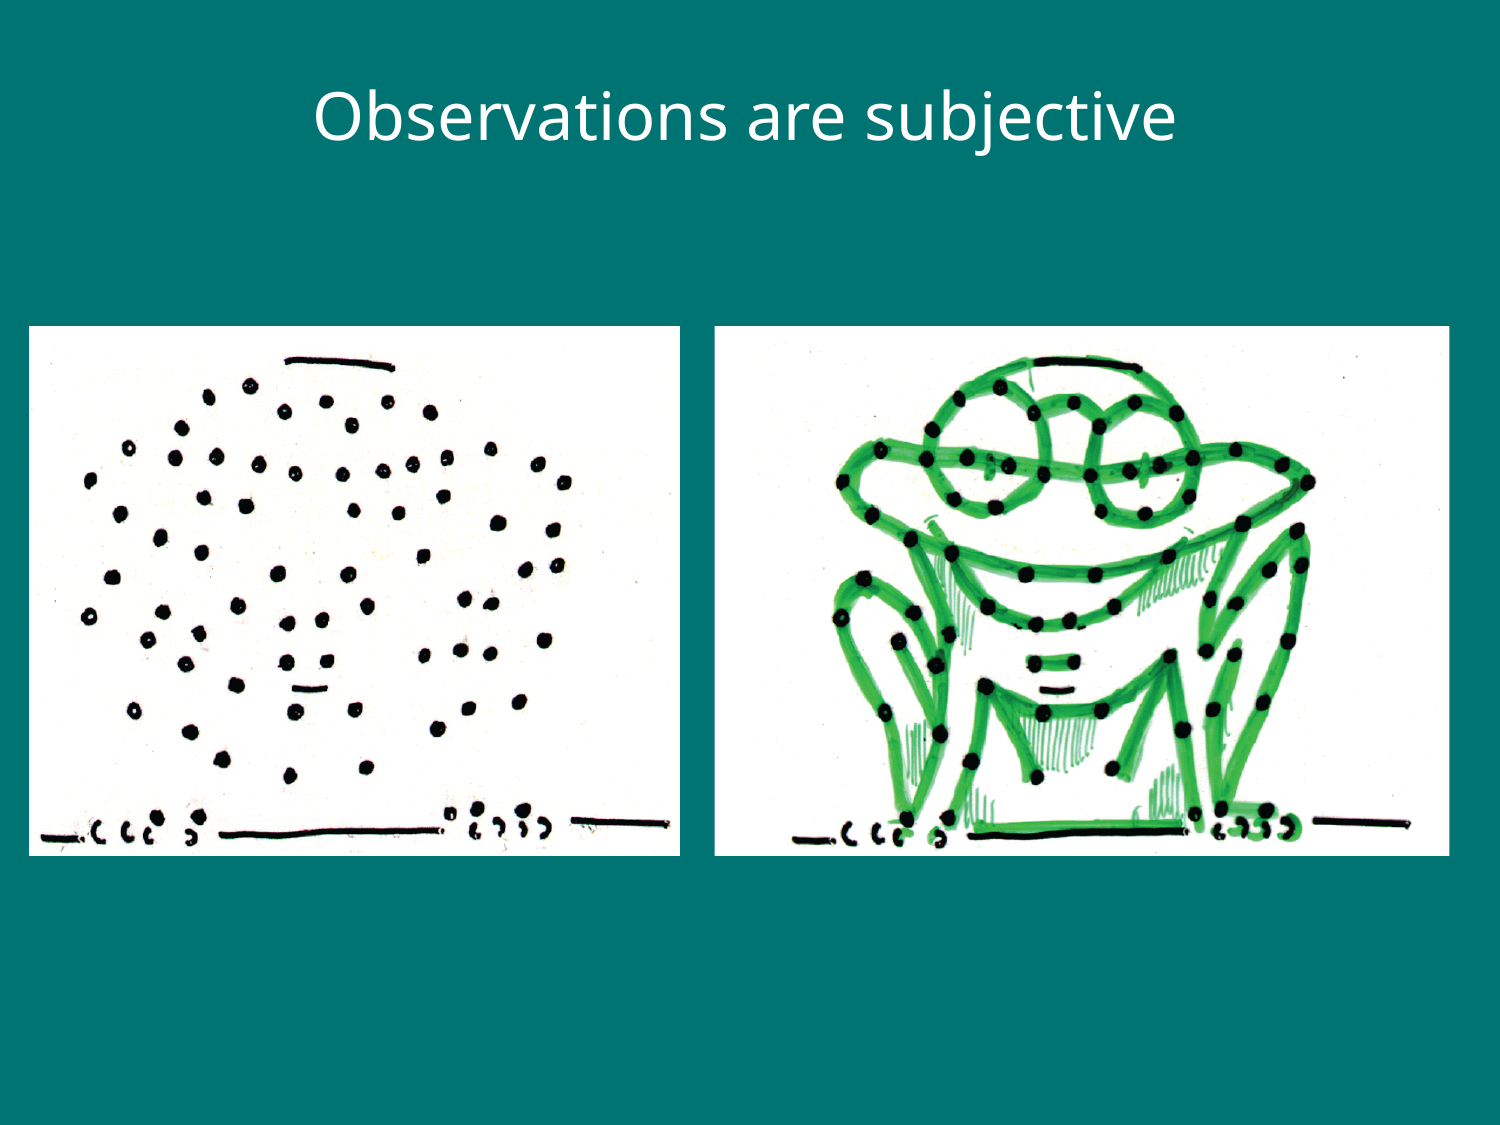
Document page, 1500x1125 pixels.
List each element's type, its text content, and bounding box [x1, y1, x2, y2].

text_box Observations are subjective [297, 66, 1195, 161]
picture [714, 325, 1450, 857]
picture [29, 326, 680, 856]
